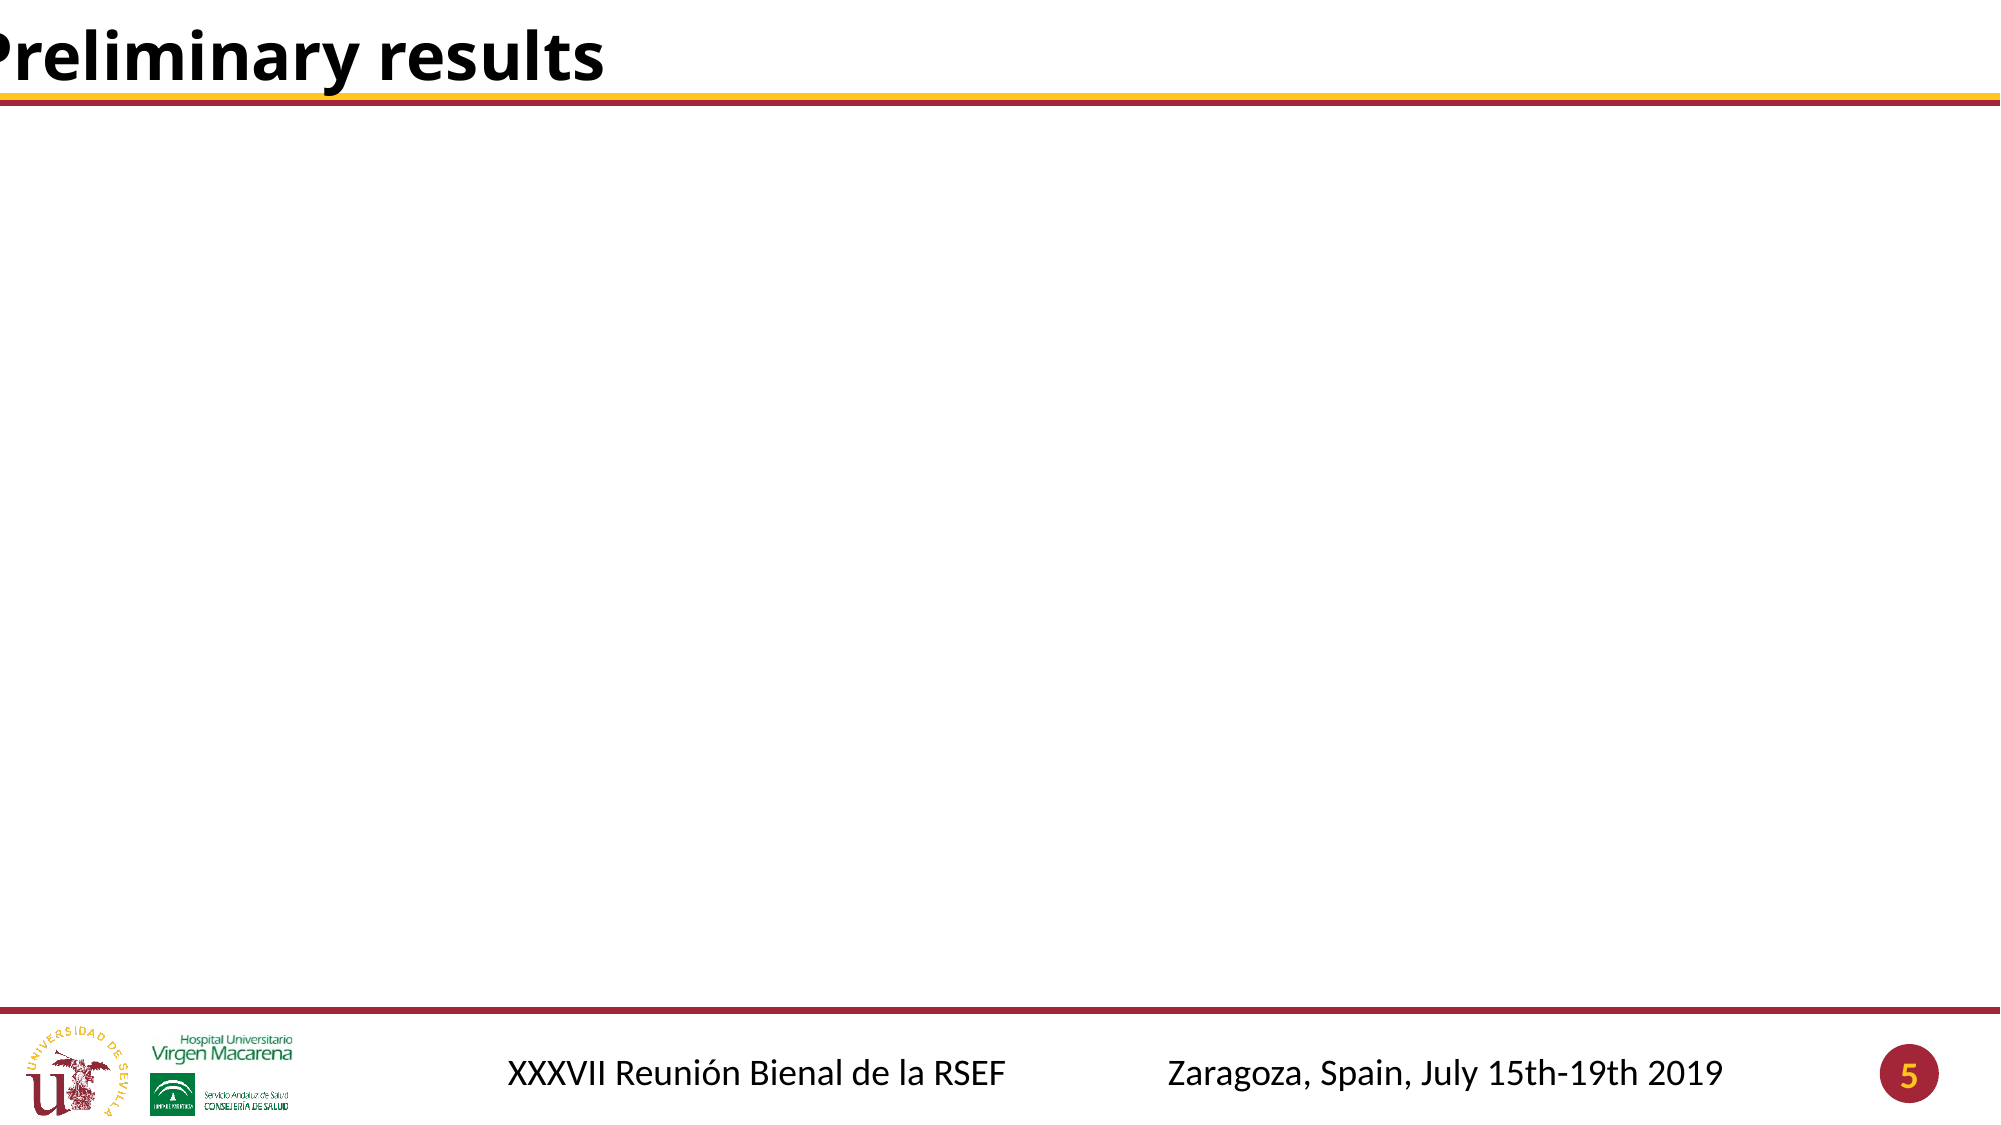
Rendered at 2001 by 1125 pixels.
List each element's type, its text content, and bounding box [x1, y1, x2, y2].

text_box 5 [1884, 1043, 1934, 1104]
picture [26, 1026, 128, 1116]
text_box [1878, 1056, 1884, 1091]
text_box [1934, 1055, 1940, 1092]
text_box XXXVII Reunión Bienal de la RSEF [434, 1040, 1081, 1100]
text_box Preliminary results [0, 97, 621, 101]
text_box Zaragoza, Spain, July 15th-19th 2019 [1153, 1040, 1739, 1101]
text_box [150, 1026, 294, 1116]
text_box Preliminary results [0, 6, 621, 96]
